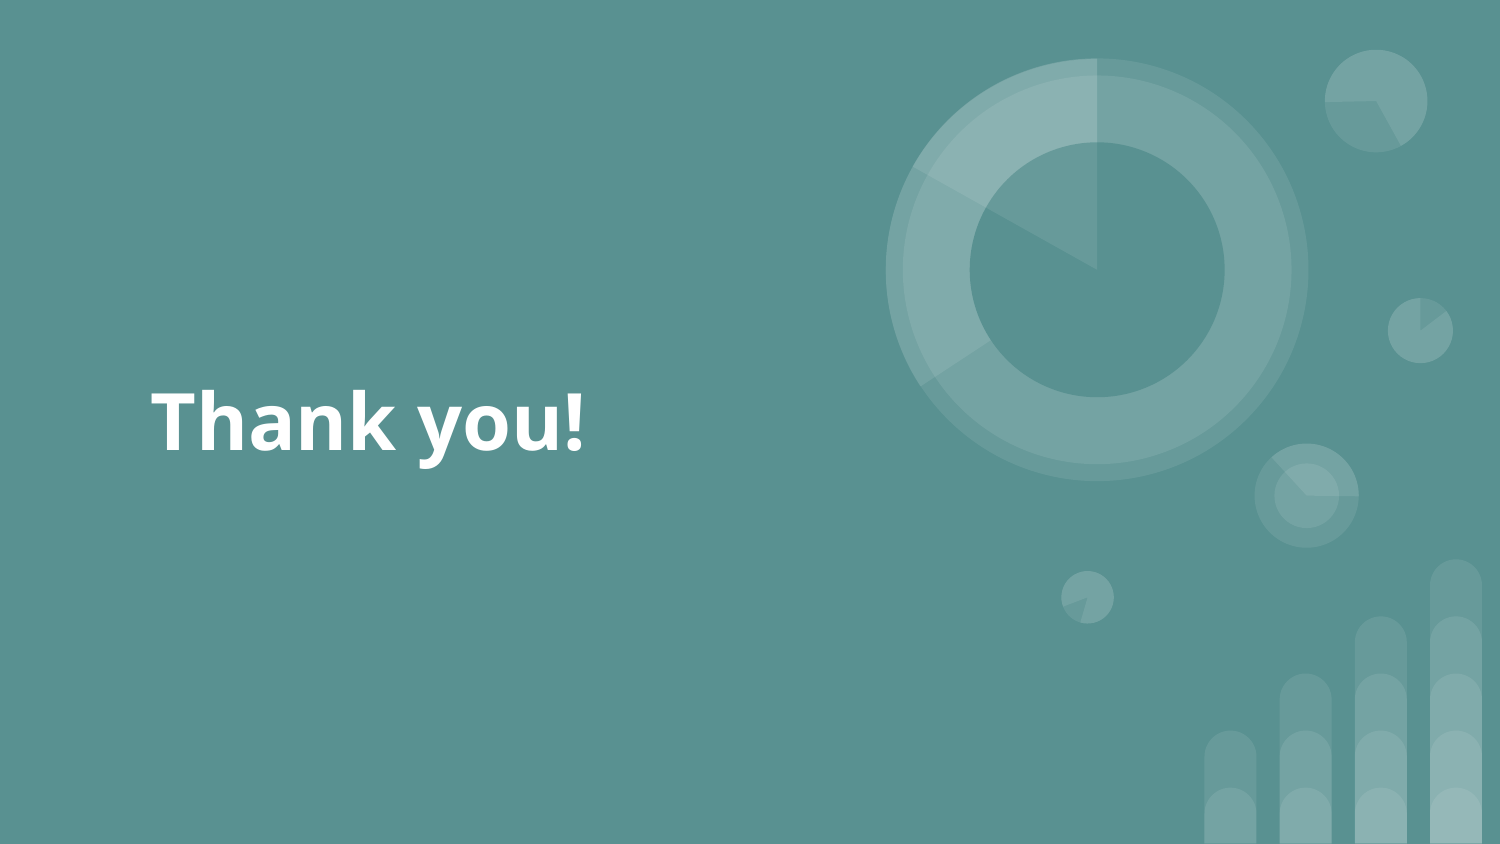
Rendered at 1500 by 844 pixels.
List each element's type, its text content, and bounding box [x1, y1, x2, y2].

title Thank you! [135, 264, 834, 572]
